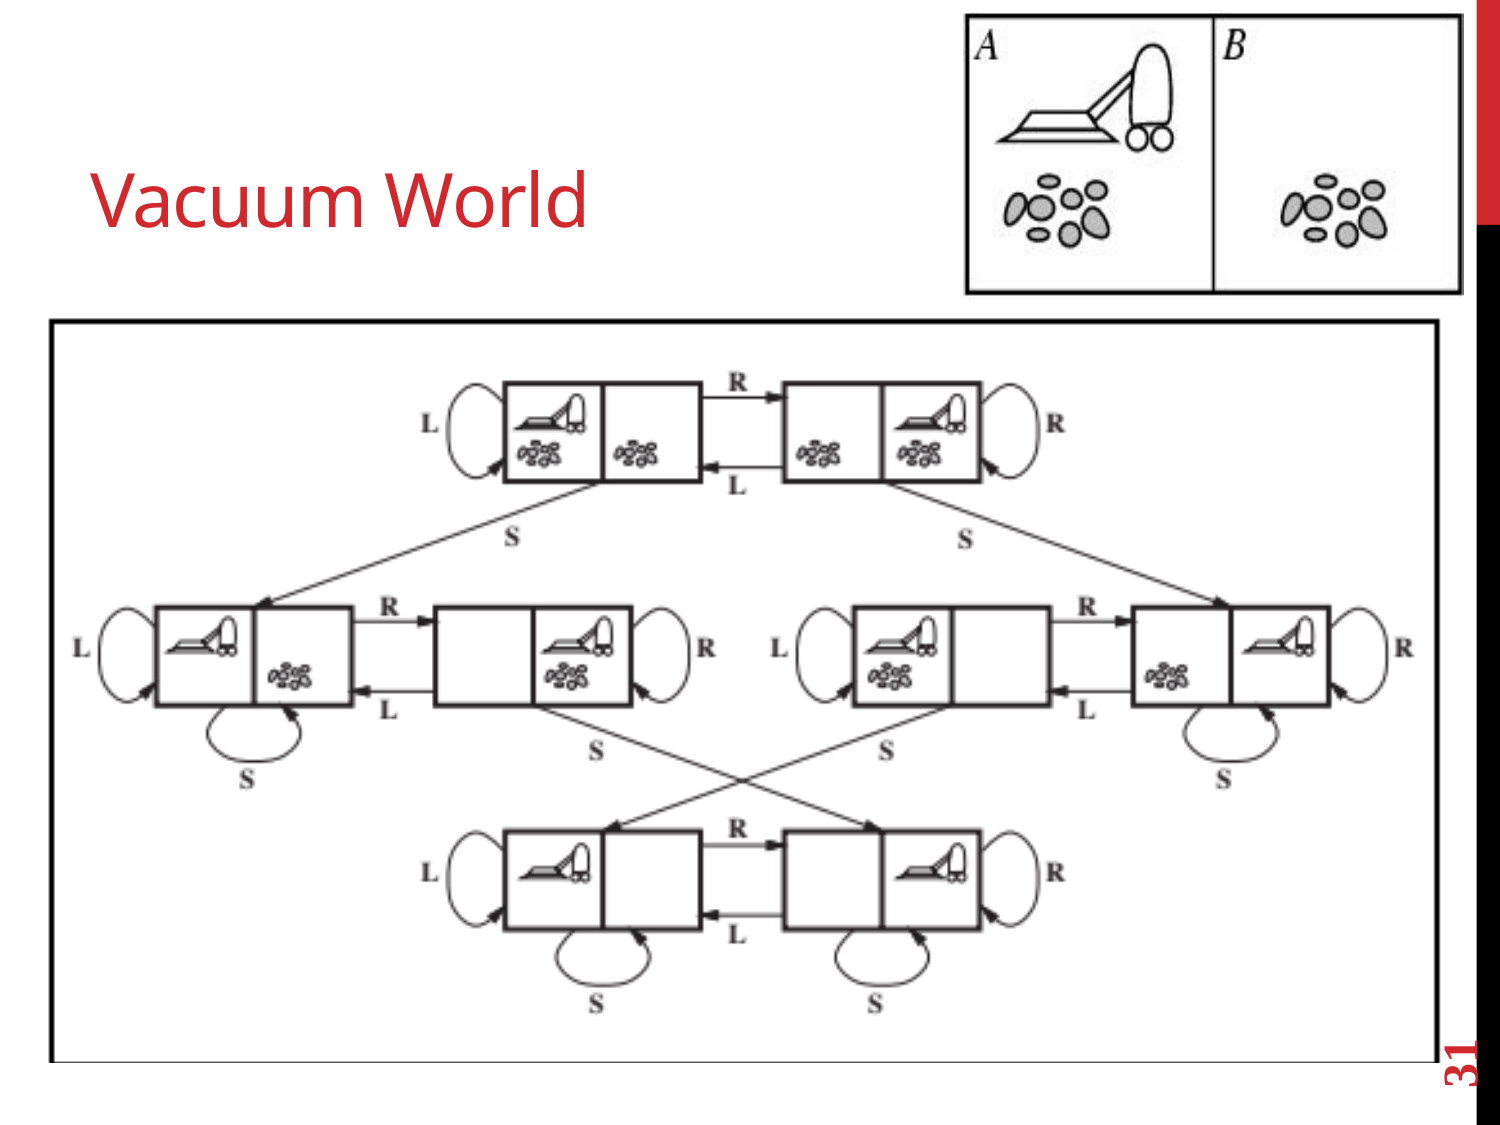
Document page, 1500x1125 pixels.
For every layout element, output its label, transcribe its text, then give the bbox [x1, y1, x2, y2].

picture [36, 11, 1475, 1063]
slide_number 31 [1427, 887, 1488, 1104]
title Vacuum World [75, 25, 960, 250]
